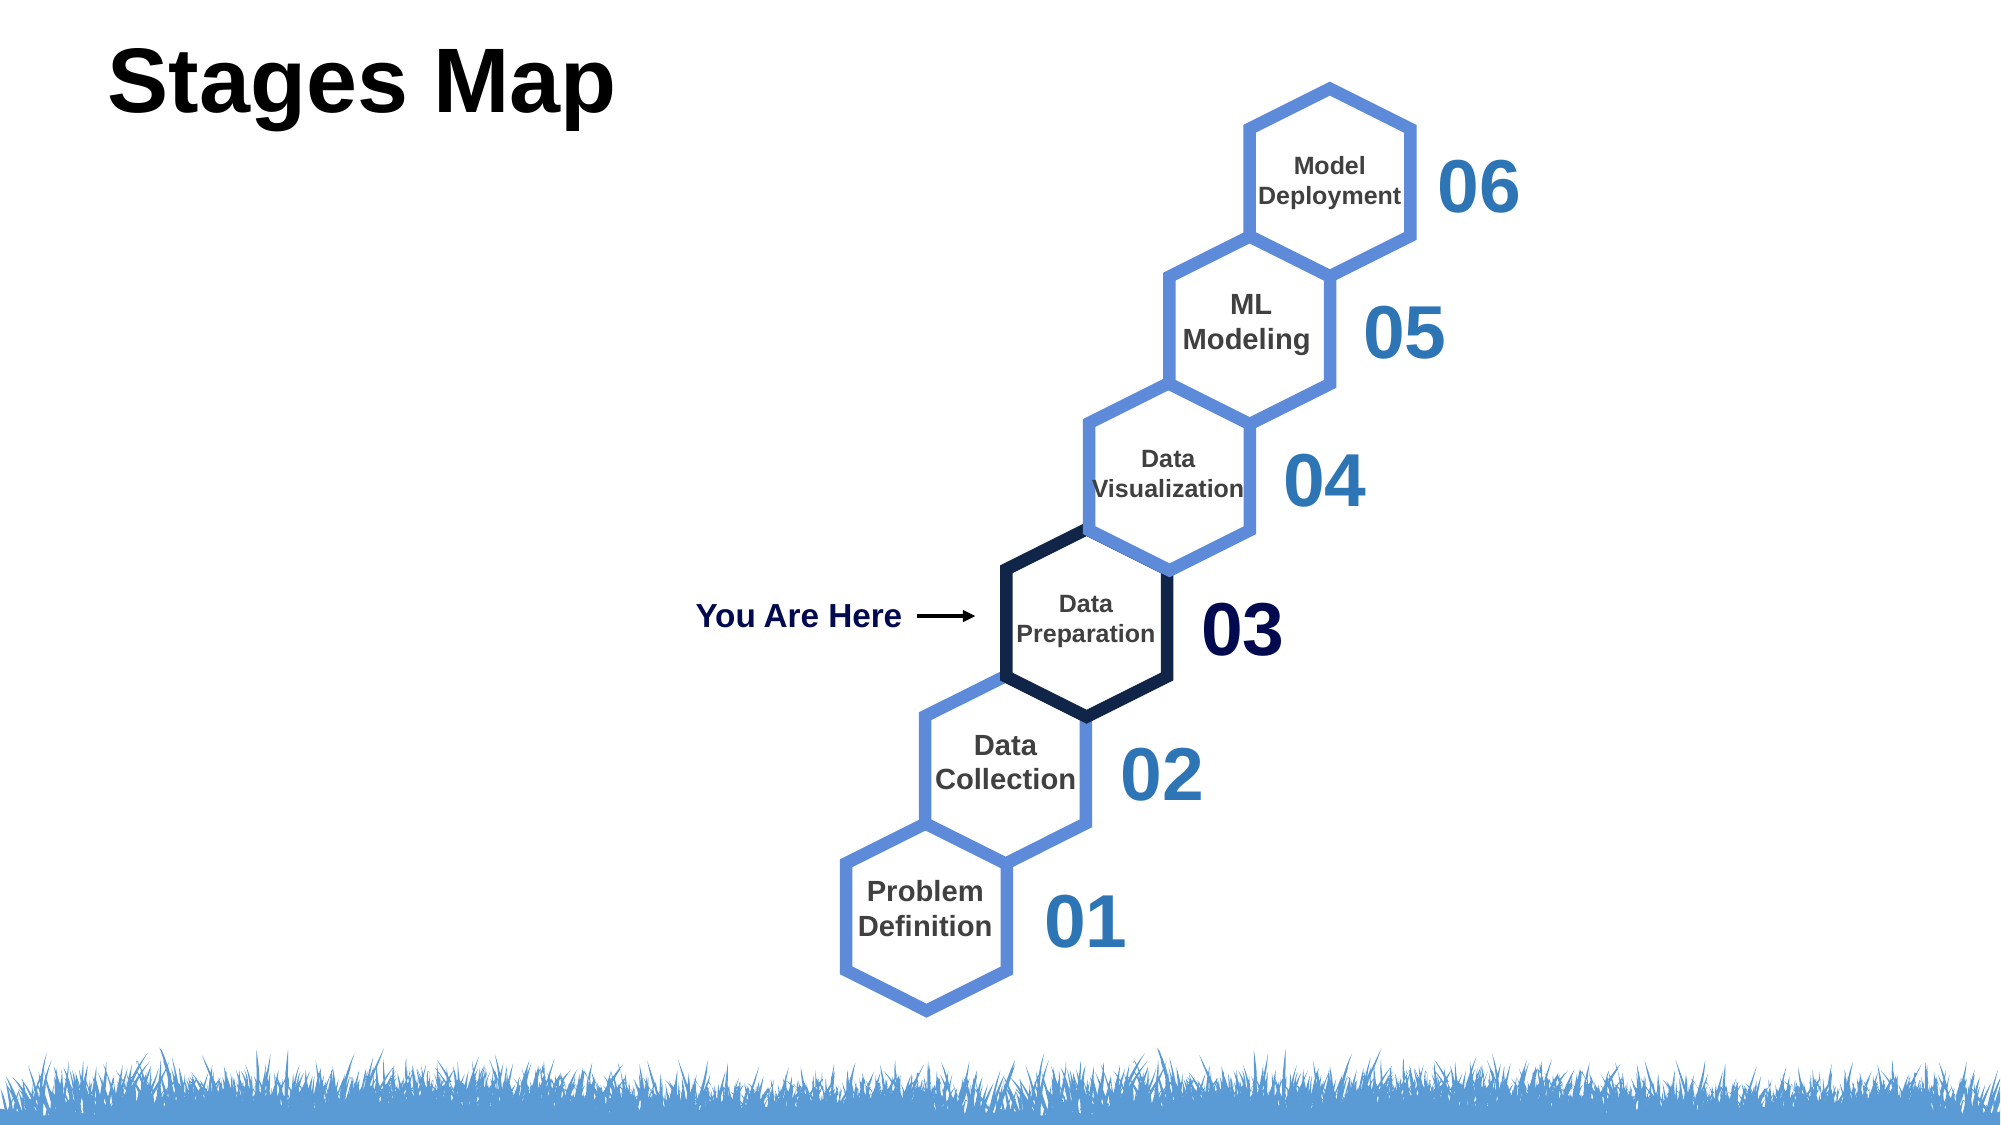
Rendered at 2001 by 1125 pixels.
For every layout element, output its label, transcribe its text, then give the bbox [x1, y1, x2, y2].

text_box Data Collection [891, 718, 1120, 804]
text_box 06 [1411, 130, 1548, 236]
text_box Model Deployment [1207, 142, 1453, 218]
text_box [845, 950, 1008, 1012]
text_box 04 [1256, 424, 1393, 530]
text_box 01 [1017, 865, 1154, 970]
text_box Problem Definition [802, 865, 1048, 950]
text_box [924, 804, 1087, 865]
text_box [1088, 382, 1251, 435]
text_box [924, 675, 1084, 718]
text_box Data Visualization [1047, 435, 1289, 511]
text_box [1005, 656, 1169, 718]
text_box ML Modeling [1156, 277, 1345, 363]
text_box [1248, 218, 1412, 277]
text_box [1088, 511, 1251, 572]
text_box [1005, 527, 1169, 580]
text_box 02 [1094, 717, 1231, 823]
text_box [1168, 236, 1327, 277]
text_box [1248, 87, 1412, 142]
text_box 05 [1336, 276, 1473, 382]
text_box [845, 823, 1003, 865]
text_box You Are Here [672, 586, 918, 642]
list Stages Map [20, 23, 705, 143]
text_box 03 [1174, 573, 1311, 678]
text_box [1168, 363, 1332, 426]
text_box Data Preparation [975, 580, 1197, 656]
